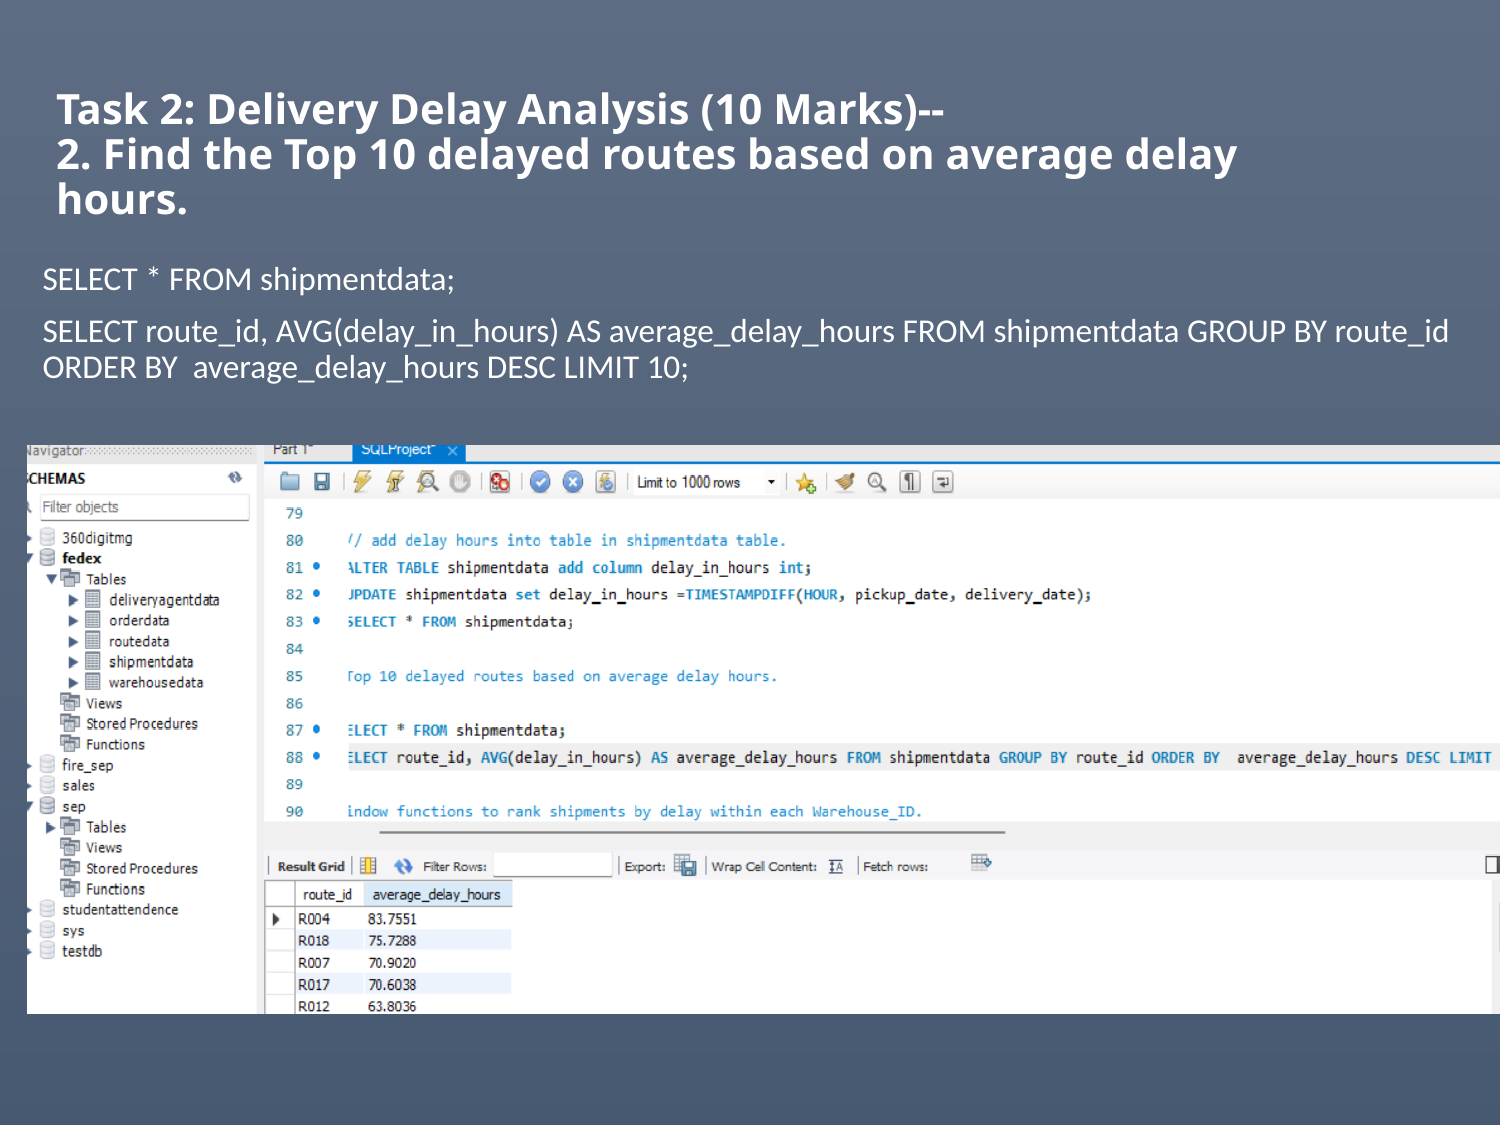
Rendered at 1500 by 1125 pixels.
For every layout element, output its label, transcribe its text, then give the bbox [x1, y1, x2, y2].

list SELECT * FROM shipmentdata; SELECT route_id, AVG(delay_in_hours) AS average_delay_hours FROM shipmentdata GROUP BY route_id ORDER BY average_delay_hours DESC LIMIT 10; [27, 254, 1500, 445]
picture [27, 445, 1500, 1014]
title Task 2: Delivery Delay Analysis (10 Marks)-- 2. Find the Top 10 delayed routes based on average delay hours. [41, 47, 1335, 254]
